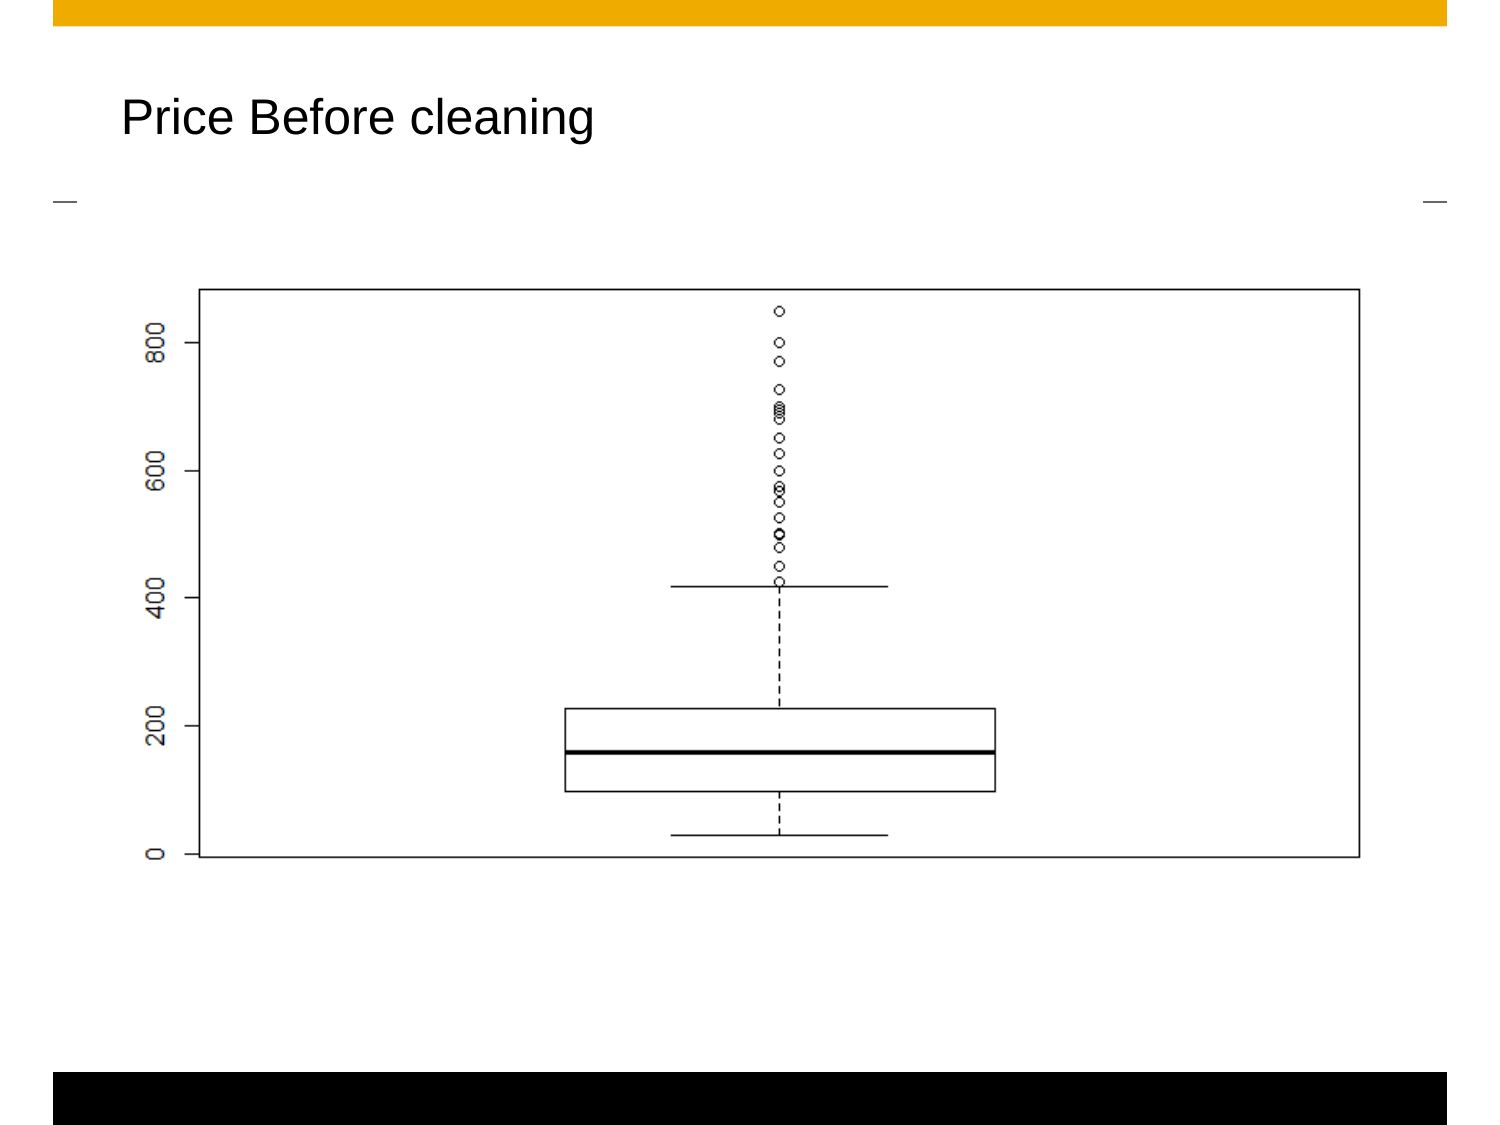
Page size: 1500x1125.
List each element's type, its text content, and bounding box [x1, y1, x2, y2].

picture [77, 166, 1423, 1010]
text_box Price Before cleaning [105, 69, 1409, 165]
